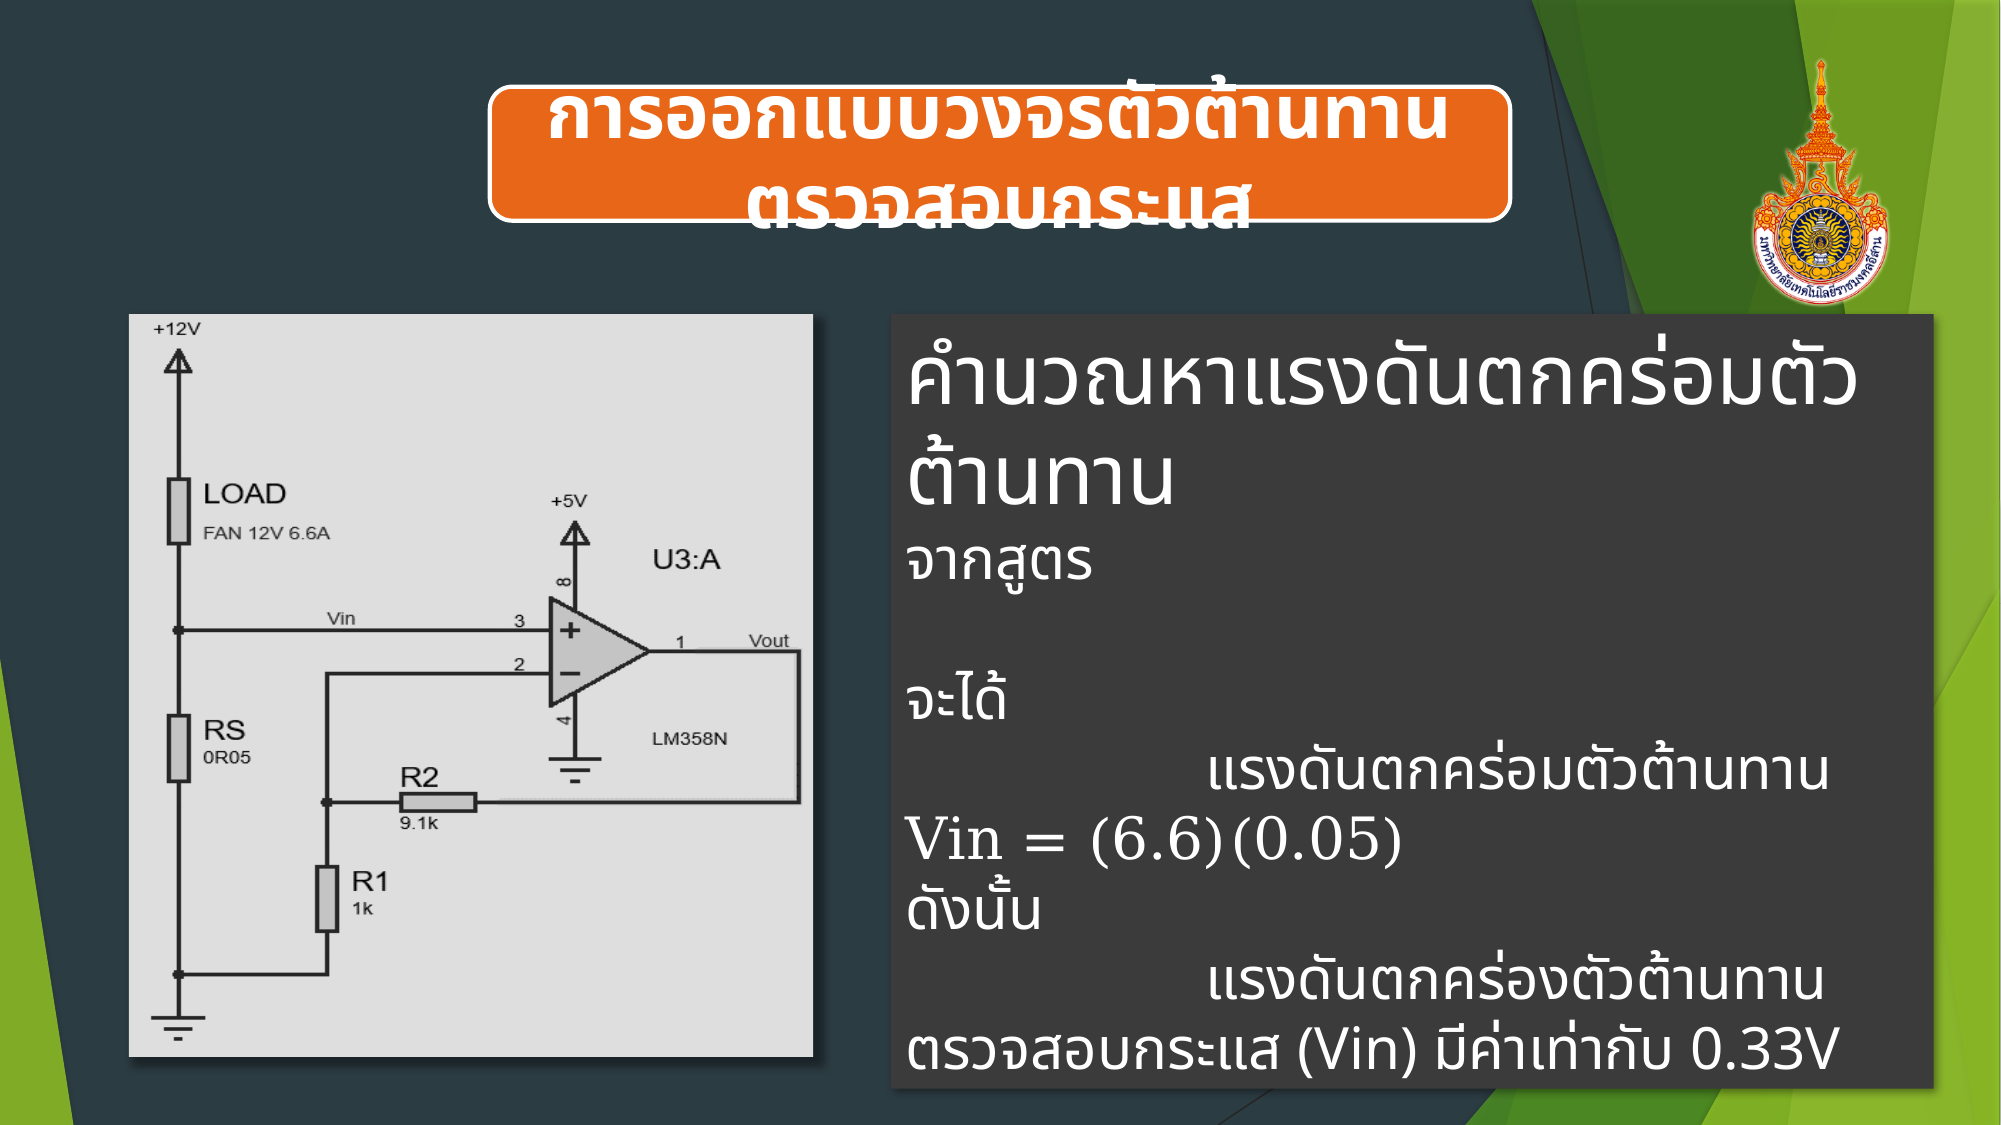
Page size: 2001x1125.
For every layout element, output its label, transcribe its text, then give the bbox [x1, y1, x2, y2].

picture [128, 313, 814, 1057]
picture [1748, 47, 1892, 315]
text_box การออกแบบวงจรตัวต้านทานตรวจสอบกระแส [487, 84, 1513, 223]
